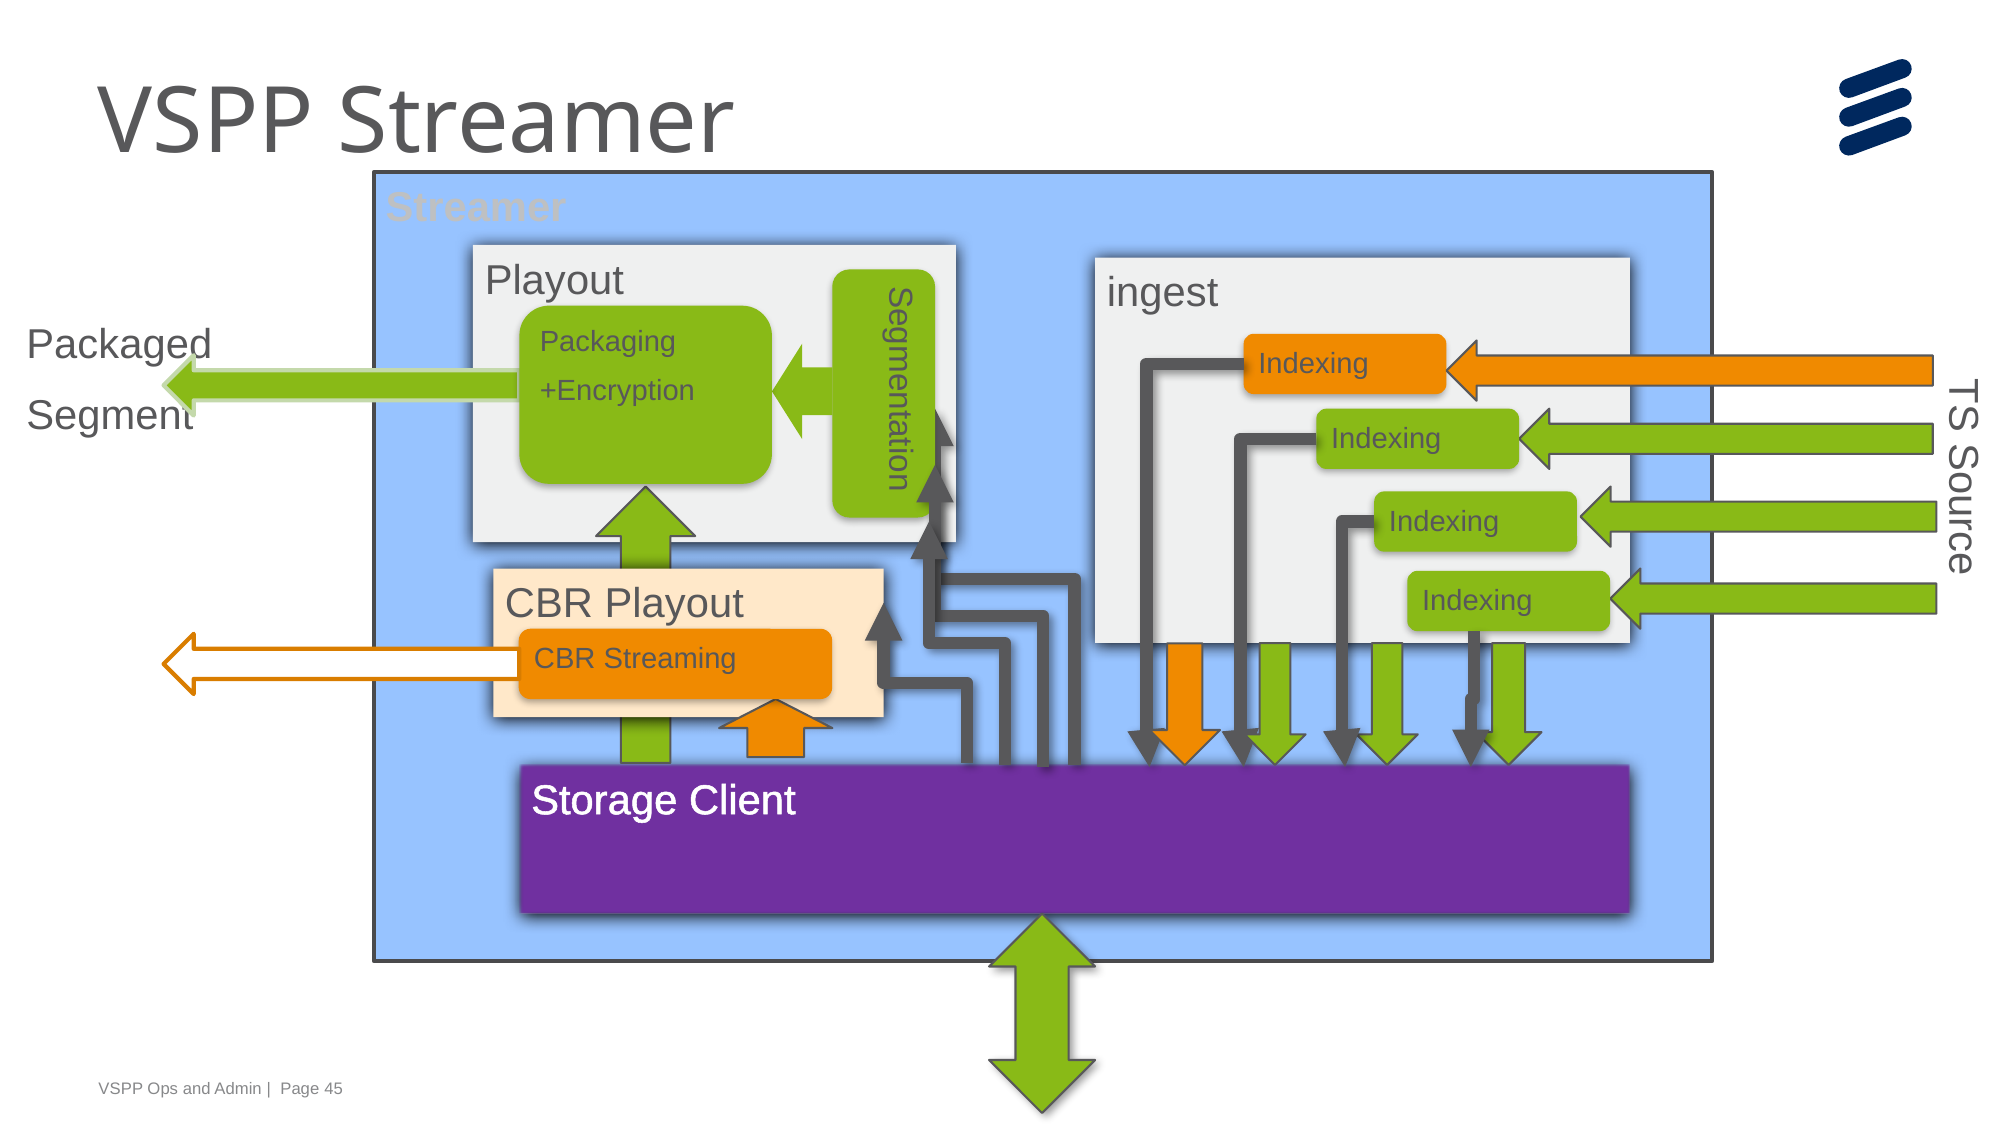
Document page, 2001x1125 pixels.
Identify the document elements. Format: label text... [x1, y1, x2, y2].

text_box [163, 171, 1937, 1114]
text_box Packaged Segment [11, 309, 158, 446]
text_box TS Source [1941, 364, 1999, 654]
title VSPP Streamer [85, 39, 1726, 218]
